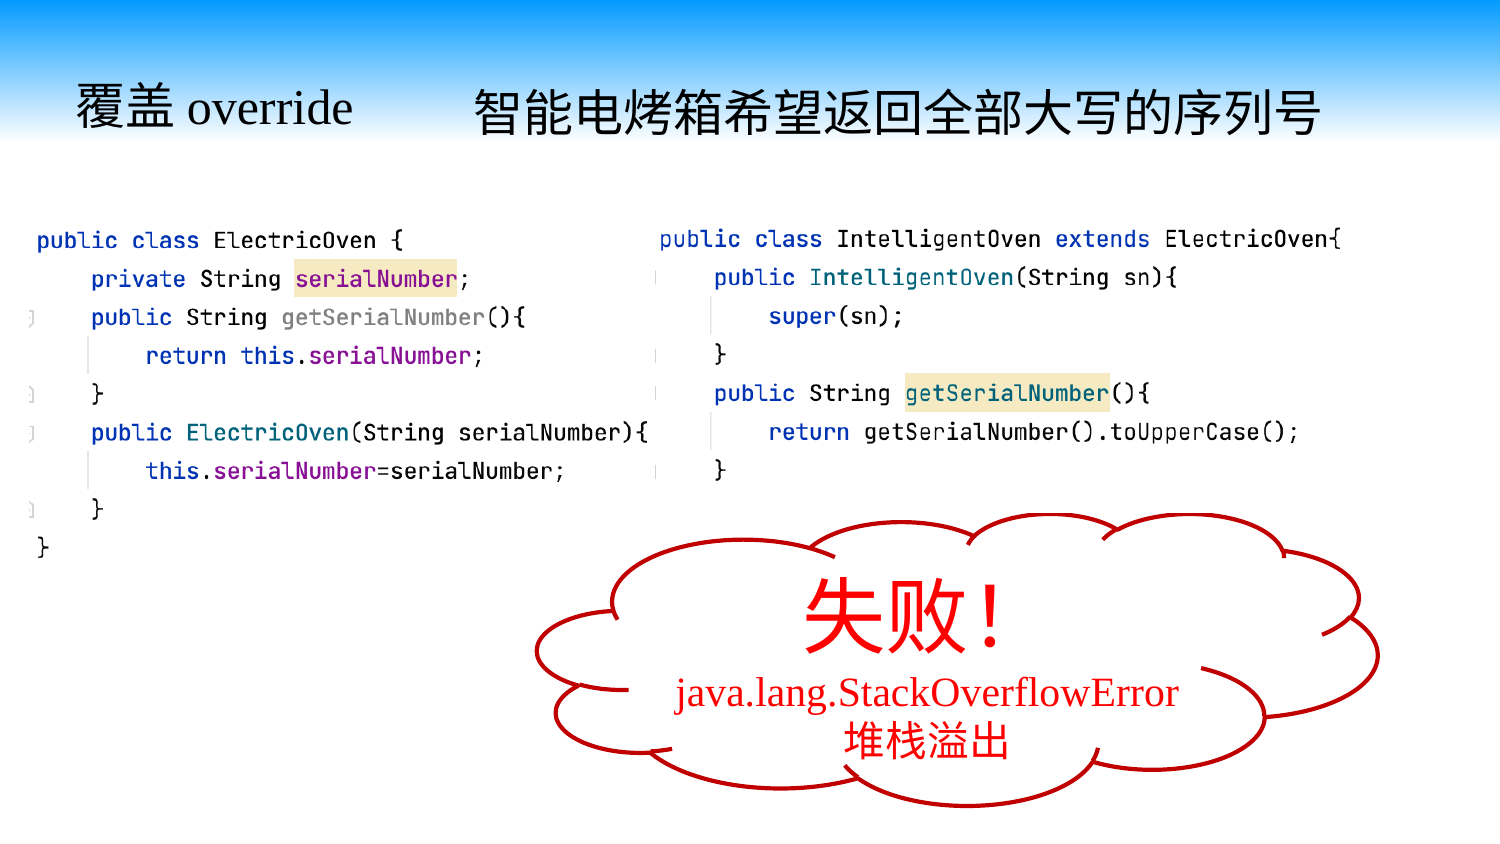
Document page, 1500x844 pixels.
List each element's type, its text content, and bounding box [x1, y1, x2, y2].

text_box 覆盖override [60, 67, 369, 143]
text_box 失败！ java.lang.StackOverflowError 堆栈溢出 [534, 521, 1380, 809]
picture [29, 220, 1378, 564]
text_box 智能电烤箱希望返回全部大写的序列号 [458, 74, 1339, 150]
